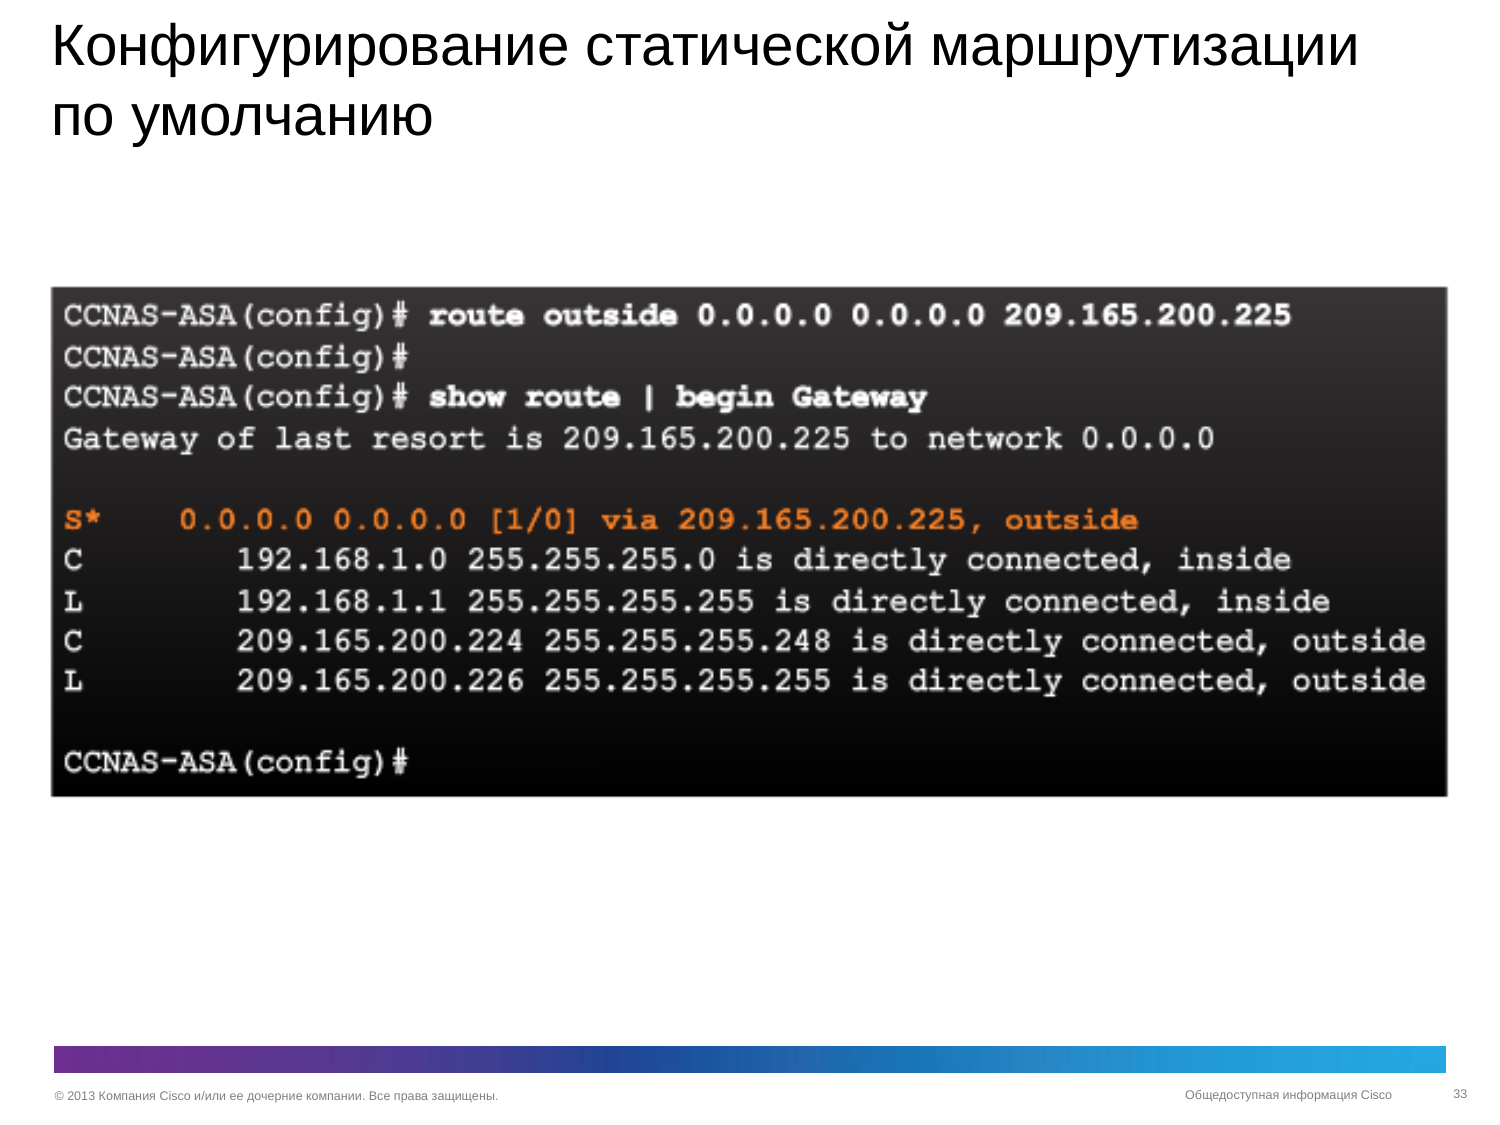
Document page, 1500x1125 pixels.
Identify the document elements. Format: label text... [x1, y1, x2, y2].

title Конфигурирование статической маршрутизации по умолчанию [37, 17, 1447, 155]
picture [54, 1046, 1446, 1073]
picture [46, 283, 1454, 802]
